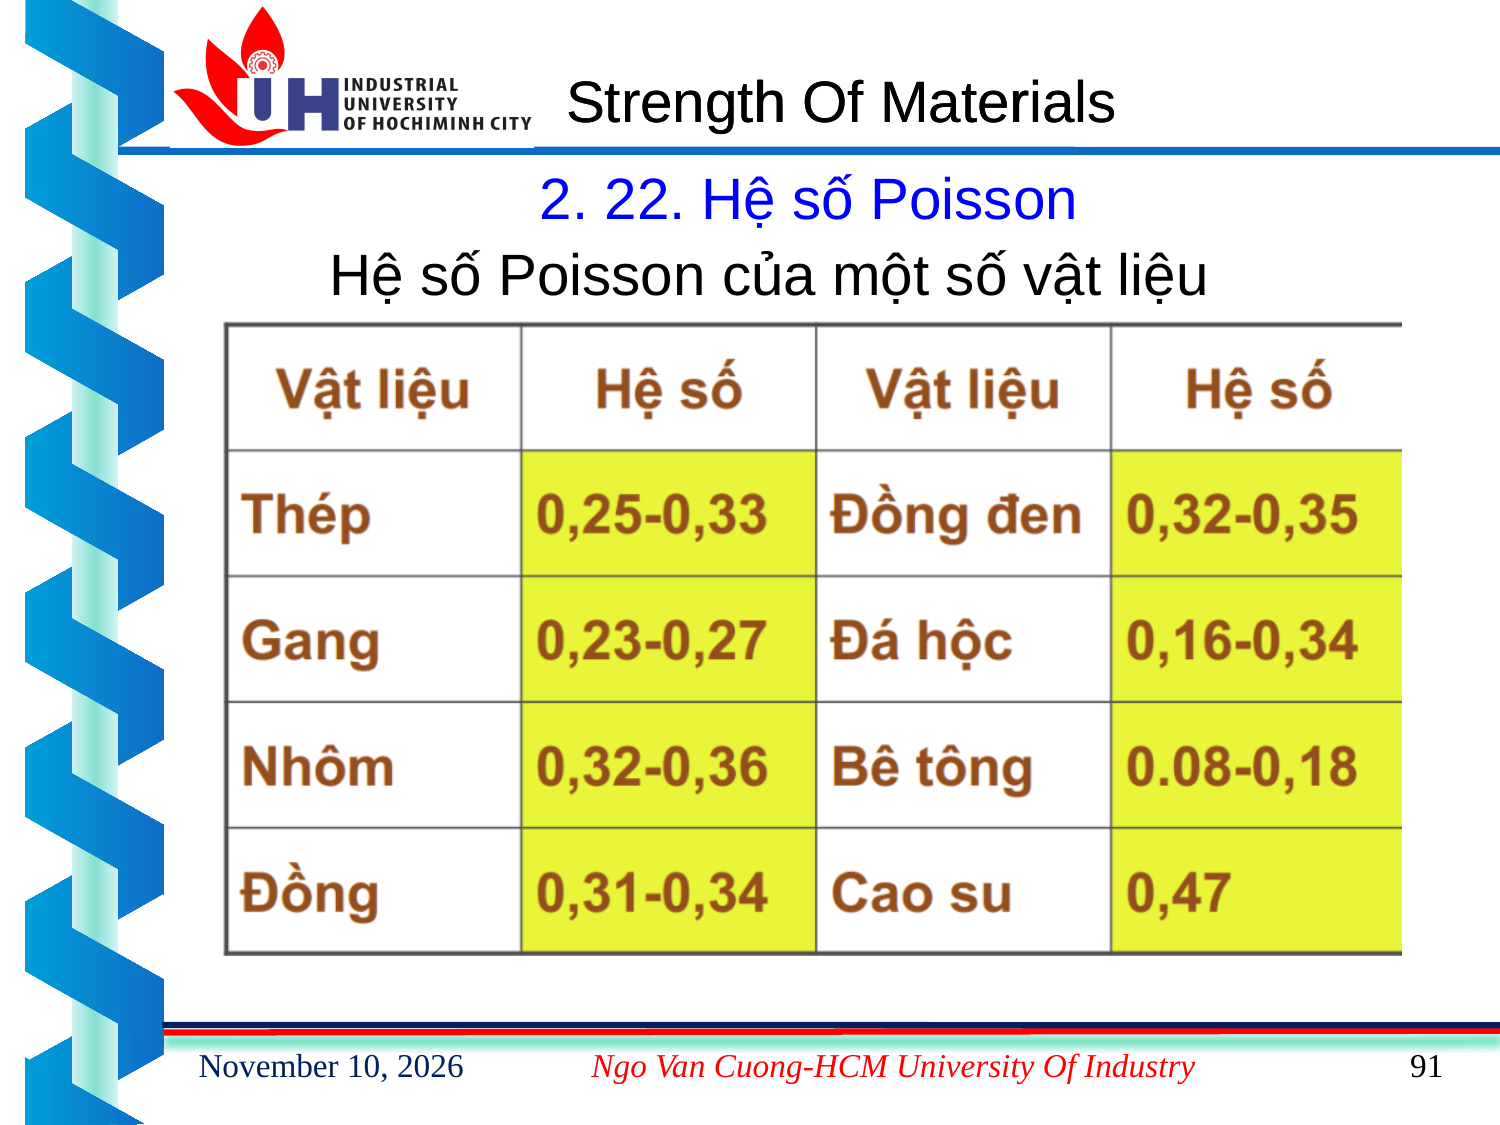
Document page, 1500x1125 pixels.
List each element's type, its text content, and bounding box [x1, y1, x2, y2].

footer Ngo Van Cuong-HCM University Of Industry [512, 1036, 1276, 1112]
picture [222, 308, 1402, 956]
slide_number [183, 1036, 497, 1112]
text_box Hệ số Poisson của một số vật liệu [315, 229, 1303, 307]
title Strength Of Materials [551, 56, 1376, 143]
text_box 2. 22. Hệ số Poisson [525, 153, 1099, 229]
slide_number 91 [1276, 1036, 1459, 1112]
picture [170, 3, 534, 148]
